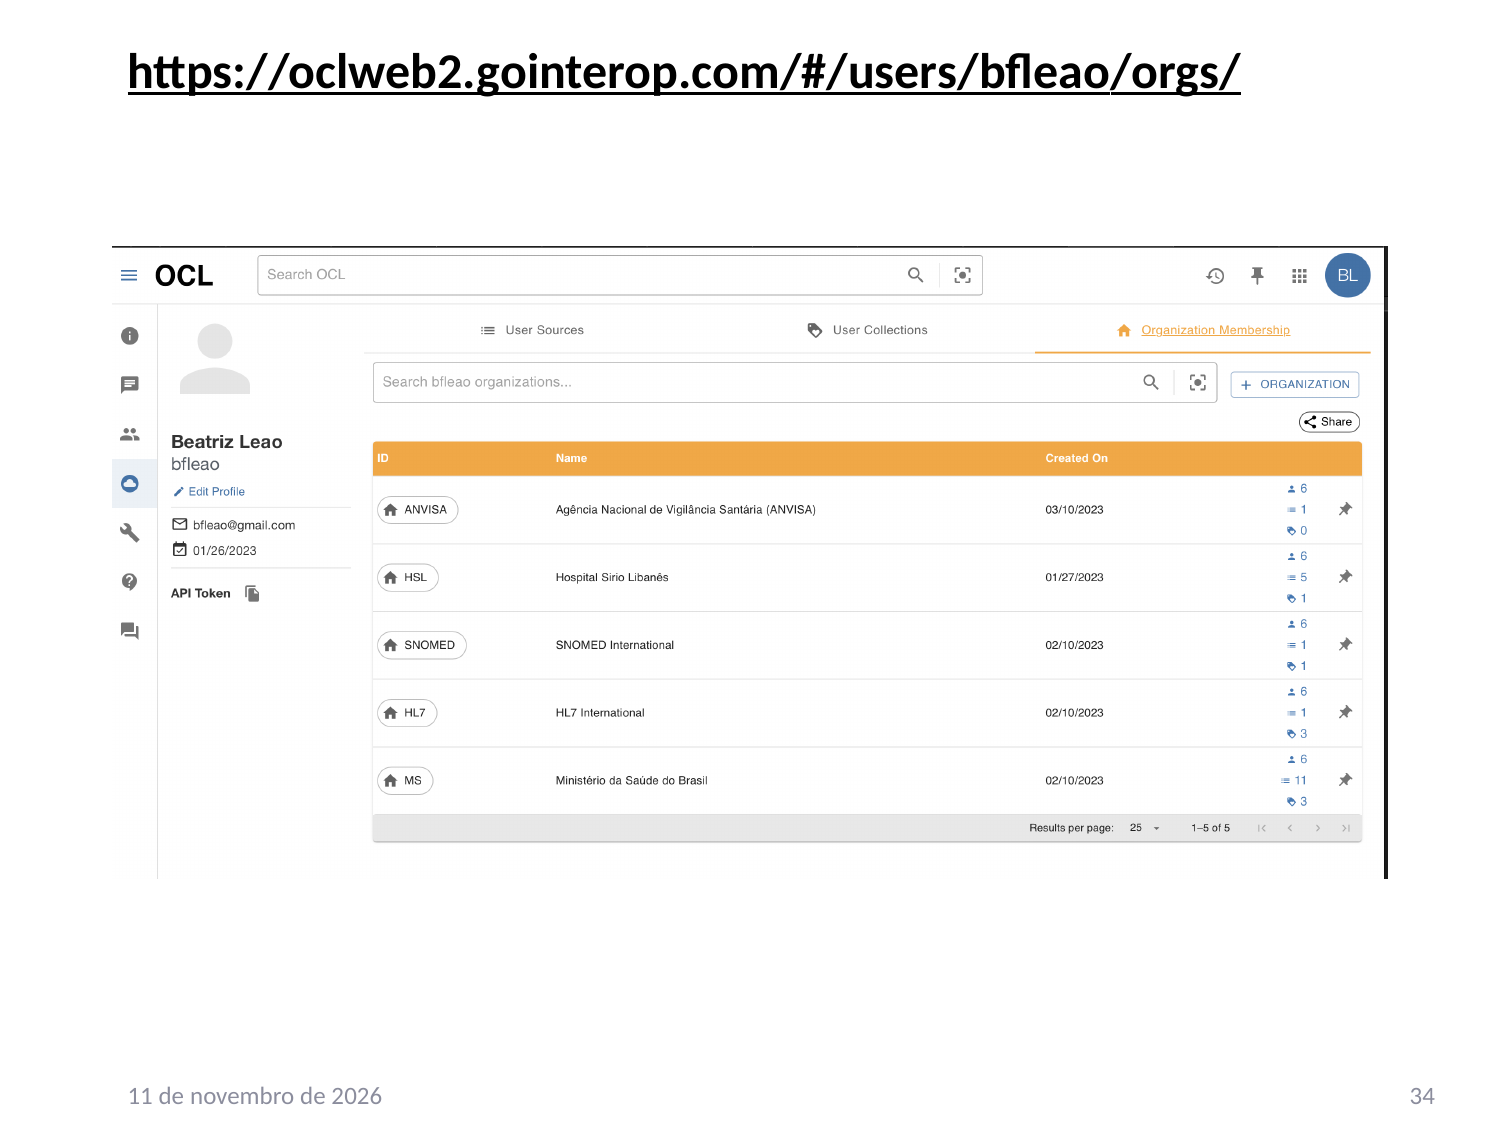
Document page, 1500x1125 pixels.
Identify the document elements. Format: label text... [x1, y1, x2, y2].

slide_number 34 [1100, 1065, 1450, 1125]
picture [112, 246, 1388, 879]
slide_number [112, 1065, 463, 1125]
title https://oclweb2.gointerop.com/#/users/bfleao/orgs/ [112, 12, 1450, 125]
